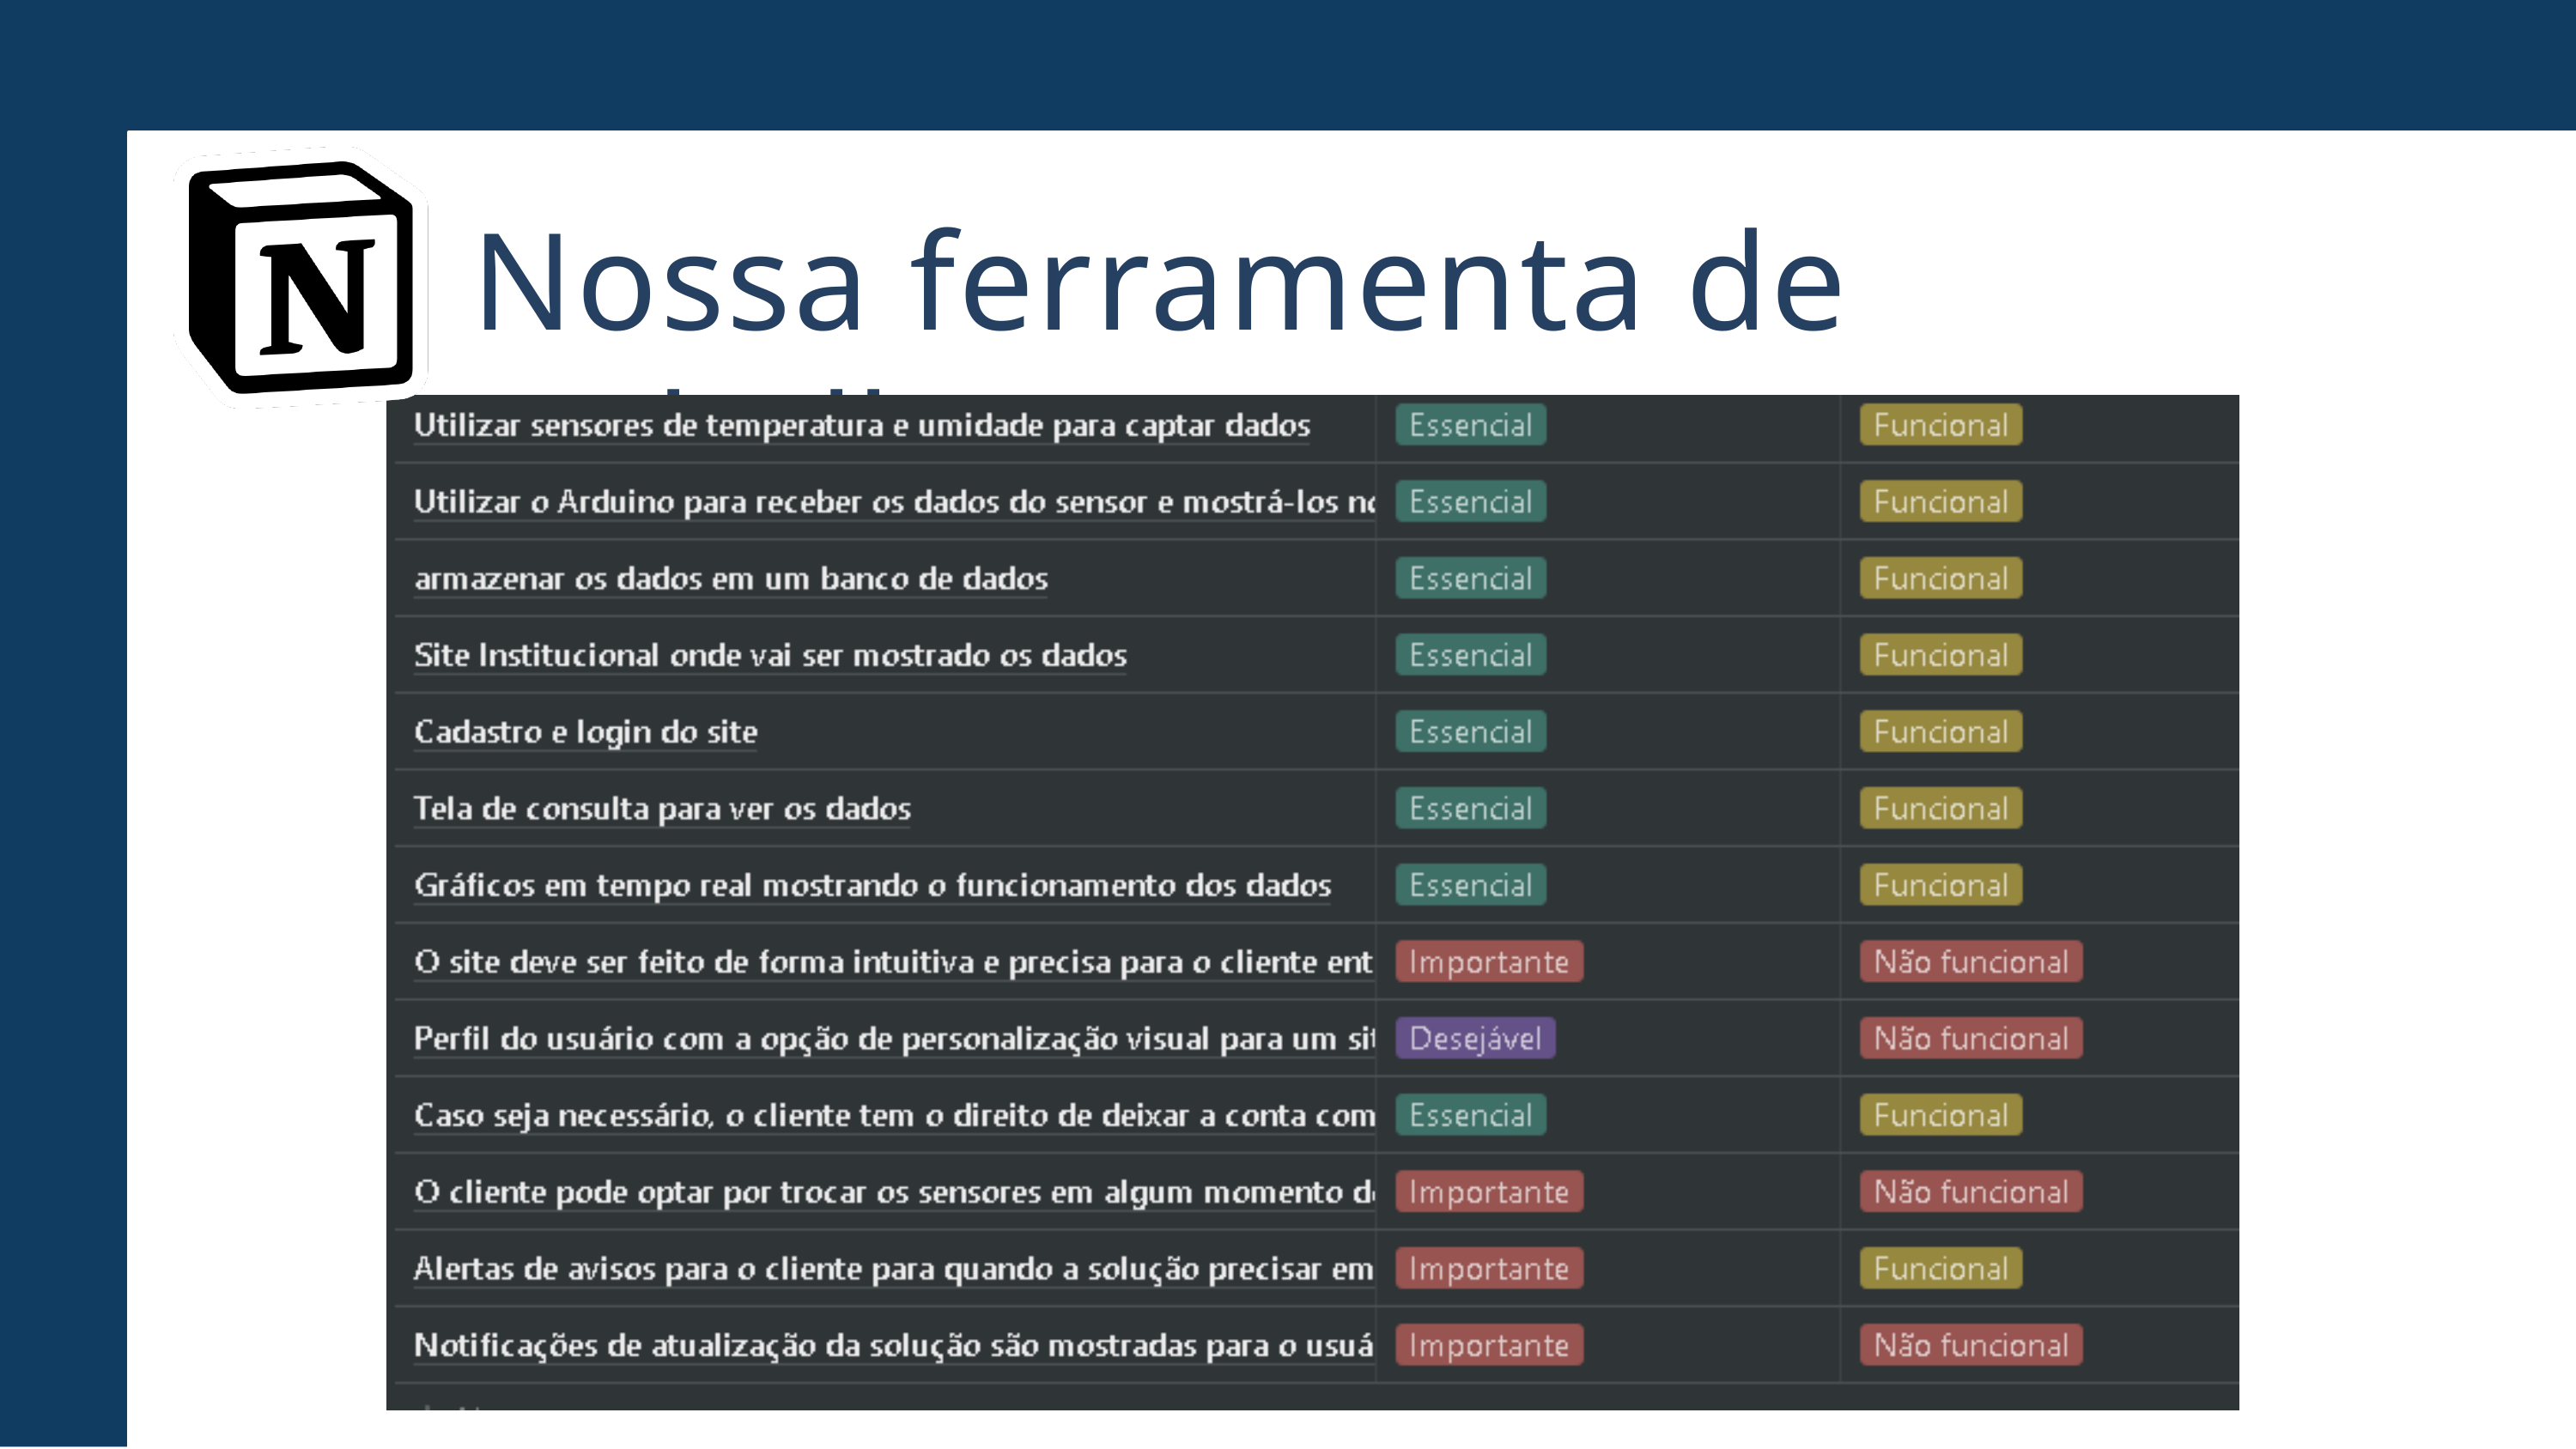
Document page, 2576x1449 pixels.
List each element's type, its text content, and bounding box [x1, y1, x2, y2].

picture [169, 146, 2240, 1410]
text_box Nossa ferramenta de trabalho [471, 196, 2399, 518]
text_box [0, 0, 2576, 1447]
text_box [127, 130, 2576, 1448]
